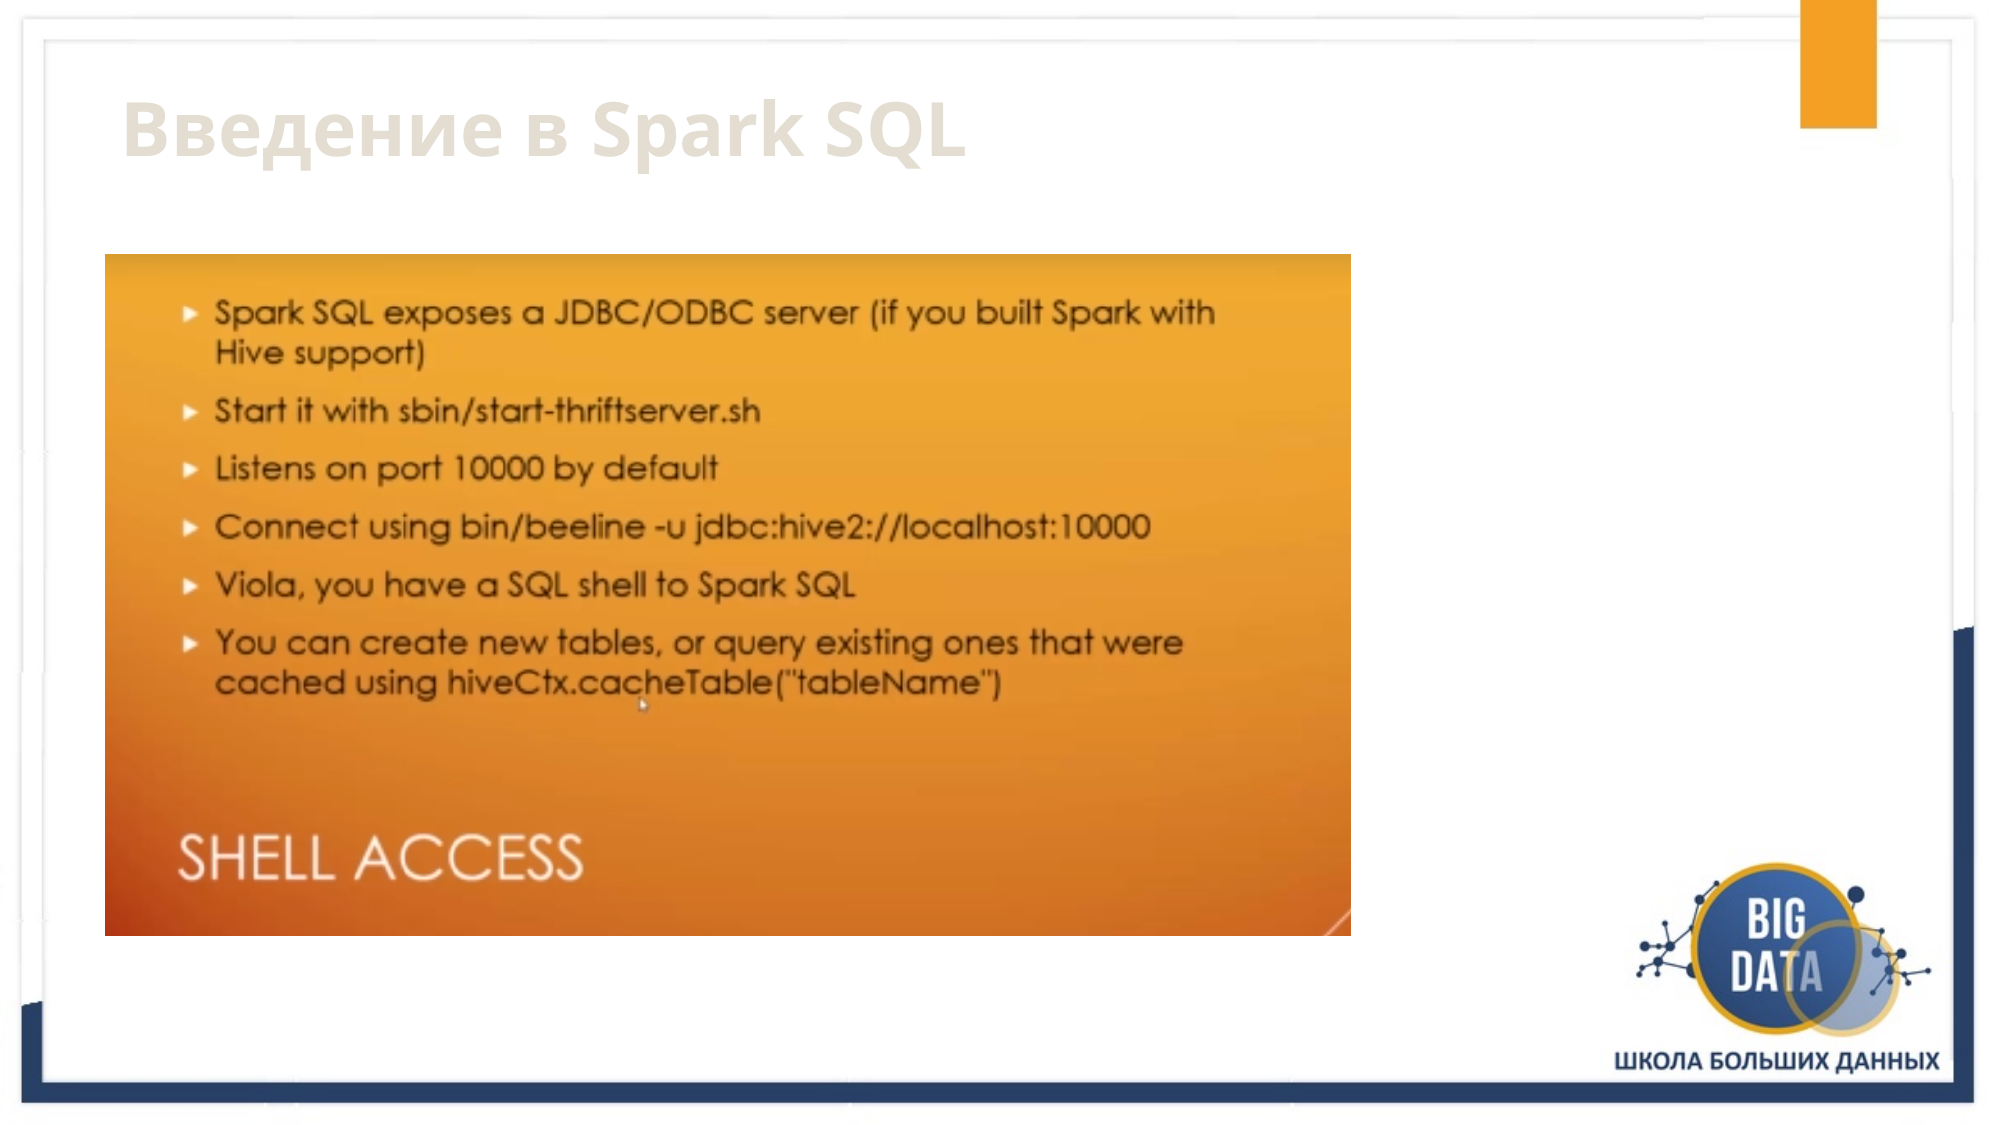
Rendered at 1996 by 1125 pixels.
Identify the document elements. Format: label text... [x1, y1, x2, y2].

picture [0, 0, 1996, 1125]
title Введение в Spark SQL [105, 74, 1645, 304]
